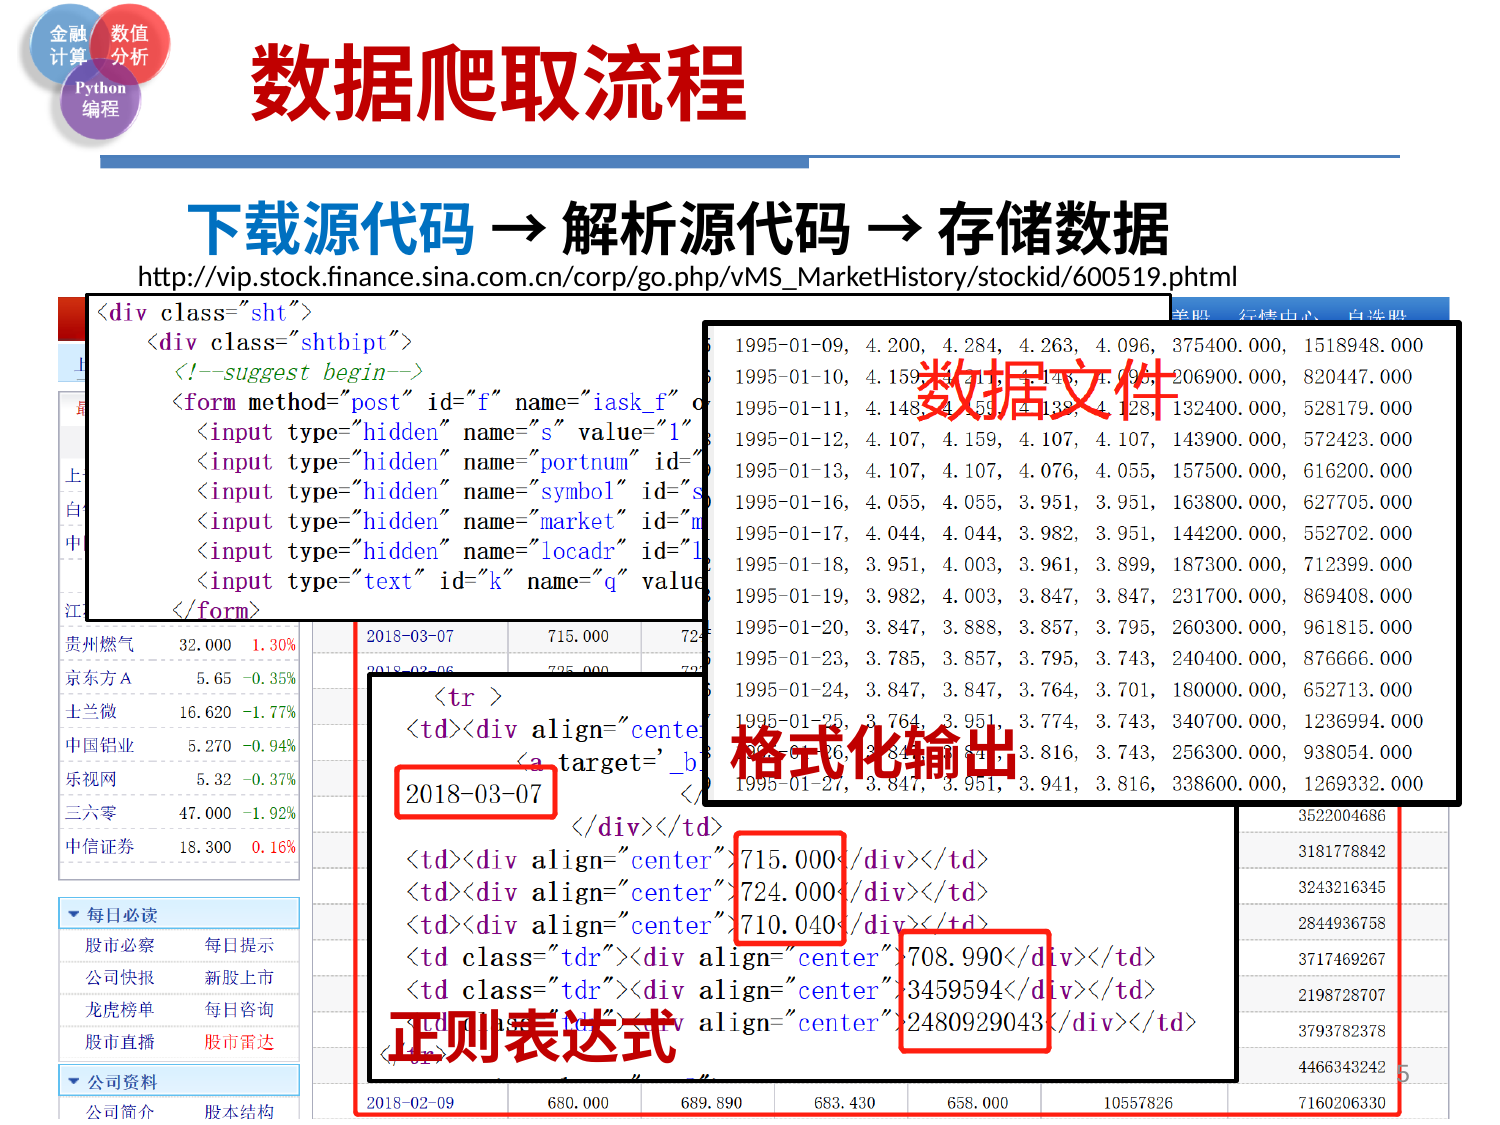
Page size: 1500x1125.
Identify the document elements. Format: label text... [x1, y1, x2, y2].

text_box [100, 156, 1400, 169]
text_box 下载源代码 → 解析源代码 → 存储数据 [171, 175, 1403, 250]
text_box 下载源代码 → 解析源代码 → 存储数据 [177, 149, 1403, 158]
picture [58, 295, 1456, 1120]
text_box 数据爬取流程 [234, 23, 1471, 139]
text_box http://vip.stock.finance.sina.com.cn/corp/go.php/vMS_MarketHistory/stockid/600519.phtml [123, 250, 1425, 296]
picture [17, 0, 172, 154]
